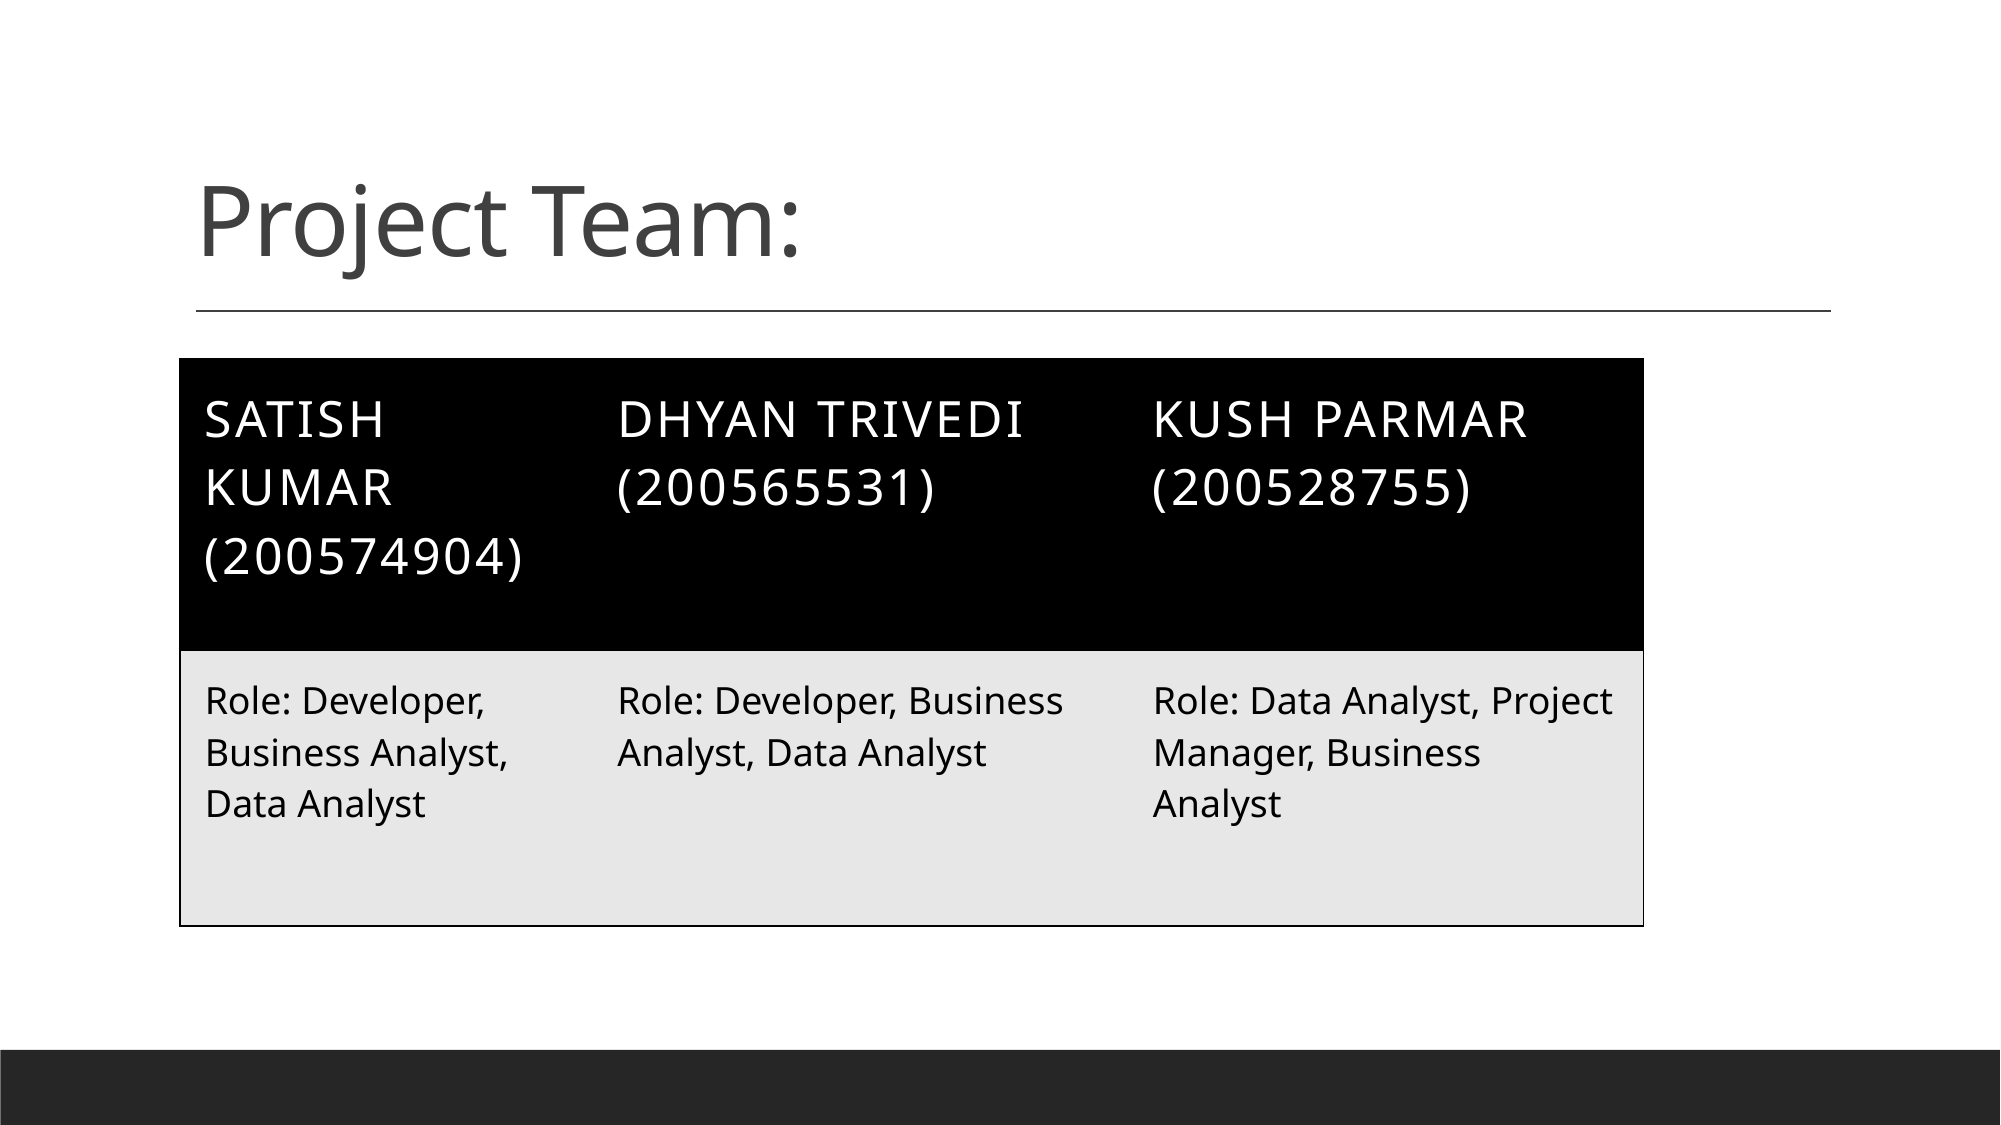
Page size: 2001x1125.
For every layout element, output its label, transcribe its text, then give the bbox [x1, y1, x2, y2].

title Project Team: [180, 47, 1830, 285]
table_header Dhyan Trivedi (200565531) [593, 360, 1128, 649]
table_cell Role: Developer, Business Analyst, Data Analyst [593, 651, 1128, 925]
table_cell Role: Data Analyst, Project Manager, Business Analyst [1128, 651, 1643, 925]
table_cell Role: Developer, Business Analyst, Data Analyst [181, 651, 593, 925]
table_header Satish Kumar (200574904) [181, 360, 593, 649]
table_header Kush Parmar (200528755) [1128, 360, 1643, 649]
